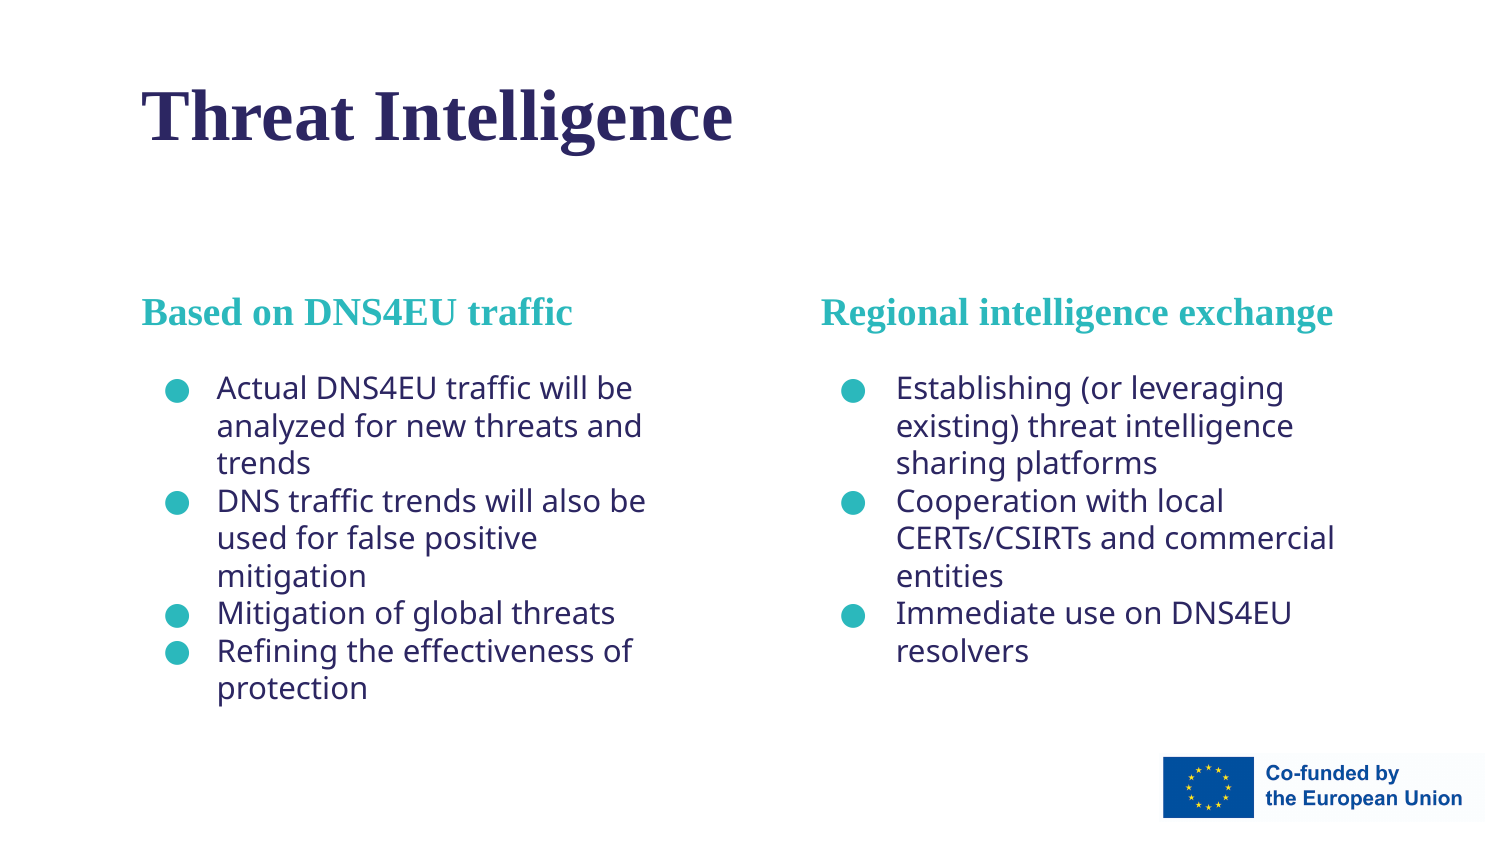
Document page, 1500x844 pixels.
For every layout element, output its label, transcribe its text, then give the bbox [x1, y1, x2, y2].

picture [1159, 753, 1485, 822]
list Establishing (or leveraging existing) threat intelligence sharing platforms Cooperation with local CERTs/CSIRTs and commercial entities Immediate use on DNS4EU resolvers [820, 368, 1359, 747]
list Actual DNS4EU traffic will be analyzed for new threats and trends DNS traffic trends will also be used for false positive mitigation Mitigation of global threats Refining the effectiveness of protection [141, 368, 680, 747]
list Based on DNS4EU traffic [141, 285, 714, 346]
list Regional intelligence exchange [820, 285, 1359, 346]
title Threat Intelligence [141, 67, 1359, 245]
